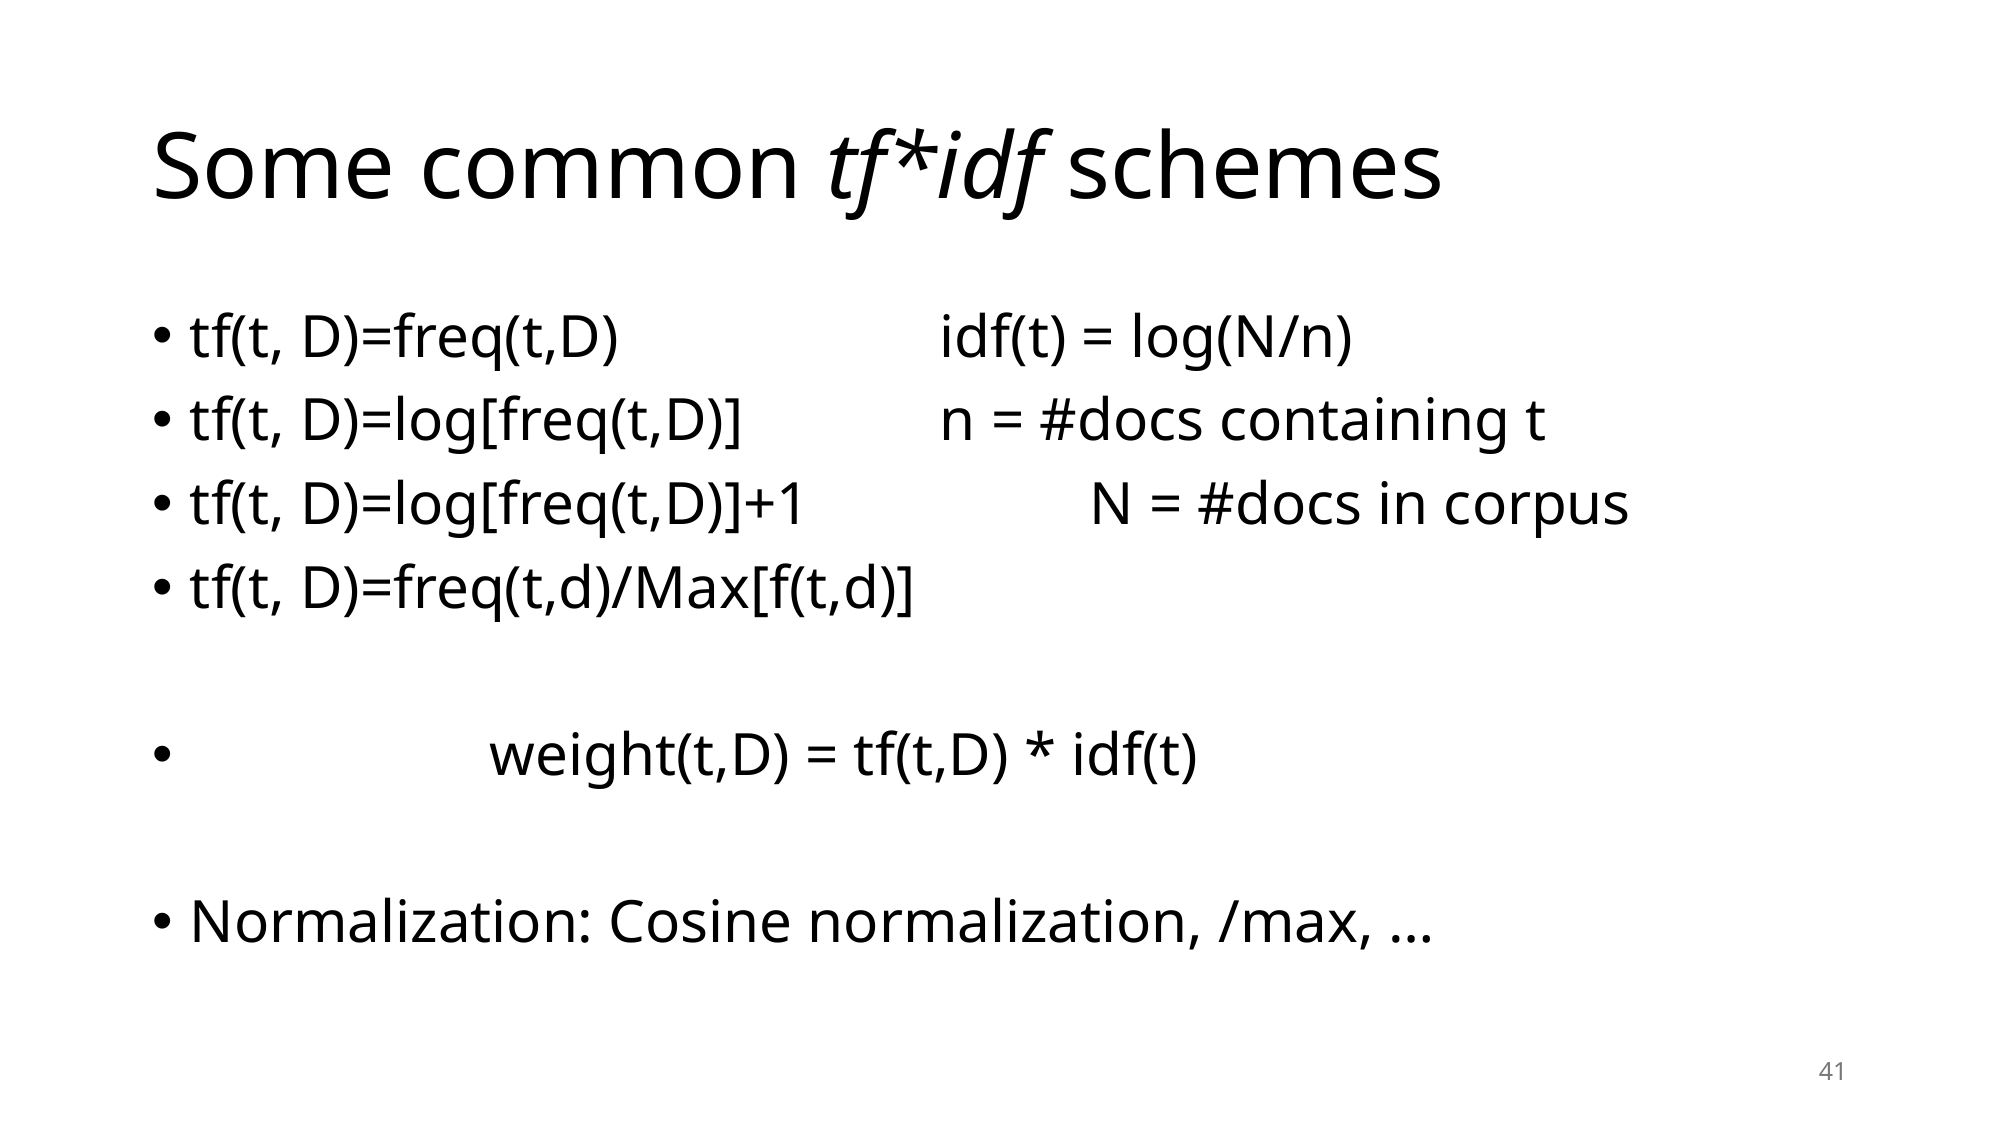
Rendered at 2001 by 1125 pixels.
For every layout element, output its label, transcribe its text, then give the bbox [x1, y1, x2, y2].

list tf(t, D)=freq(t,D) idf(t) = log(N/n) tf(t, D)=log[freq(t,D)] n = #docs containing t tf(t, D)=log[freq(t,D)]+1 N = #docs in corpus tf(t, D)=freq(t,d)/Max[f(t,d)] weight(t,D) = tf(t,D) * idf(t) Normalization: Cosine normalization, /max, … [137, 299, 1863, 1014]
title Some common tf*idf schemes [137, 59, 1863, 278]
slide_number 41 [1412, 1042, 1863, 1103]
